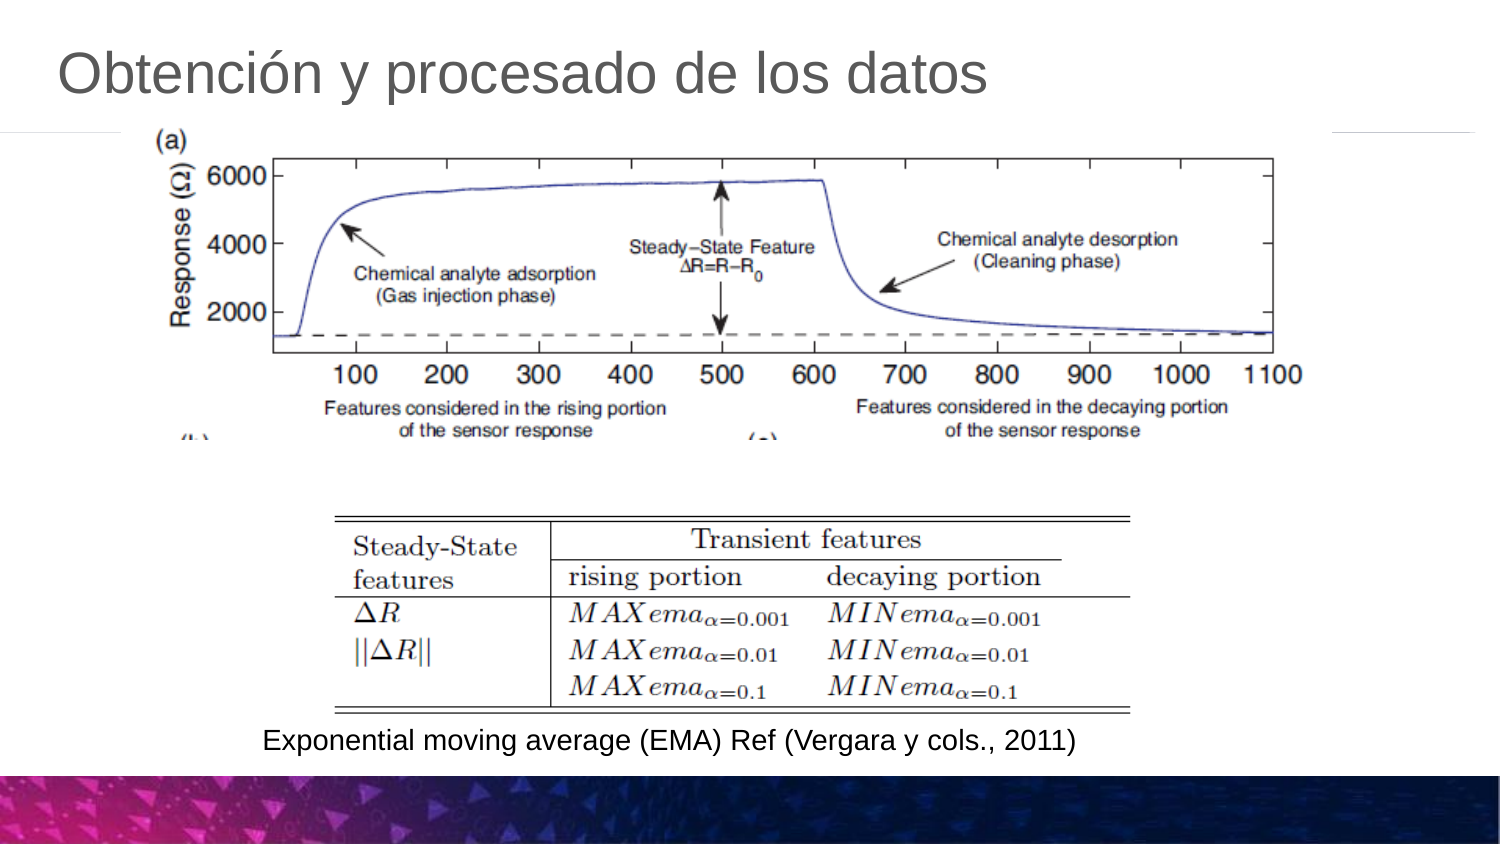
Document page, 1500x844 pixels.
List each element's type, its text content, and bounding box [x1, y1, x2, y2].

text_box Exponential moving average (EMA) Ref (Vergara y cols., 2011) [239, 713, 1214, 764]
picture [0, 776, 1500, 844]
picture [310, 495, 1143, 715]
title Obtención y procesado de los datos [57, 12, 1442, 122]
picture [121, 104, 1332, 440]
